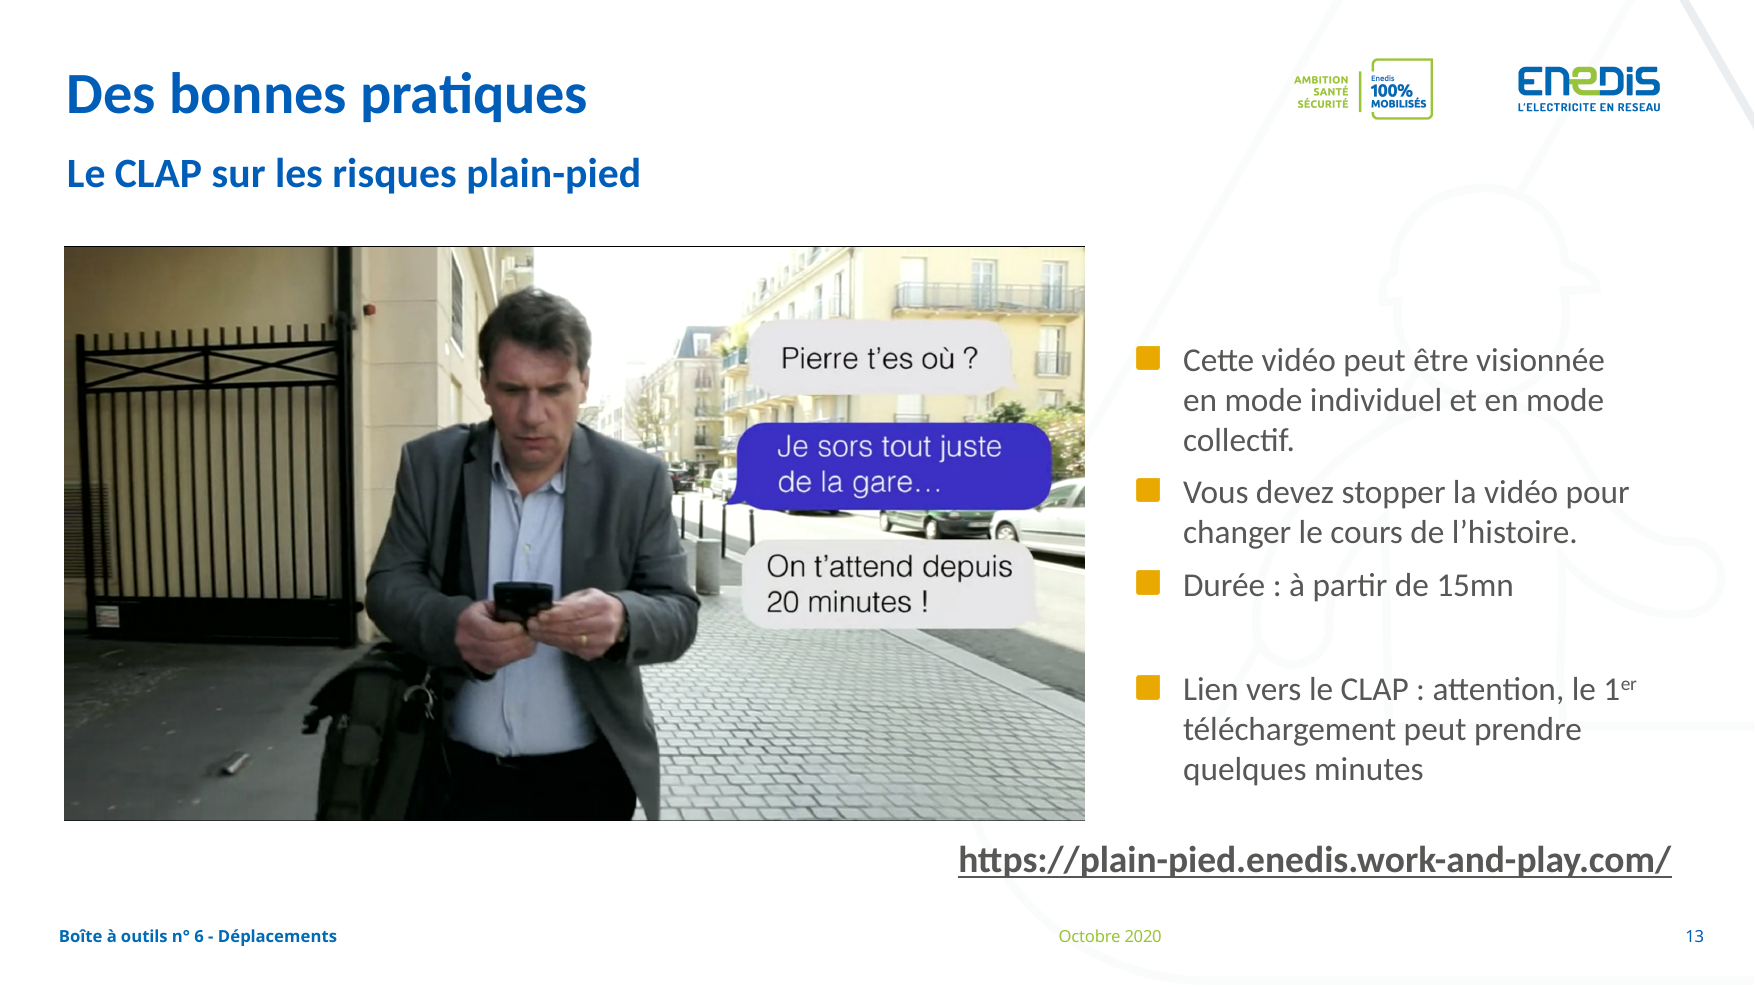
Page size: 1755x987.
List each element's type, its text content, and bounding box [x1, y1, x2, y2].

text_box https://plain-pied.enedis.work-and-play.com/ [943, 828, 1696, 933]
text_box Des bonnes pratiques [52, 55, 1015, 119]
text_box Le CLAP sur les risques plain-pied [52, 144, 1078, 745]
text_box Cette vidéo peut être visionnée en mode individuel et en mode collectif. Vous devez stopper la vidéo pour changer le cours de l’histoire. Durée : à partir de 15mn Lien vers le CLAP : attention, le 1er téléchargement peut prendre quelques minutes [1085, 330, 1658, 556]
picture [1, 0, 1754, 986]
